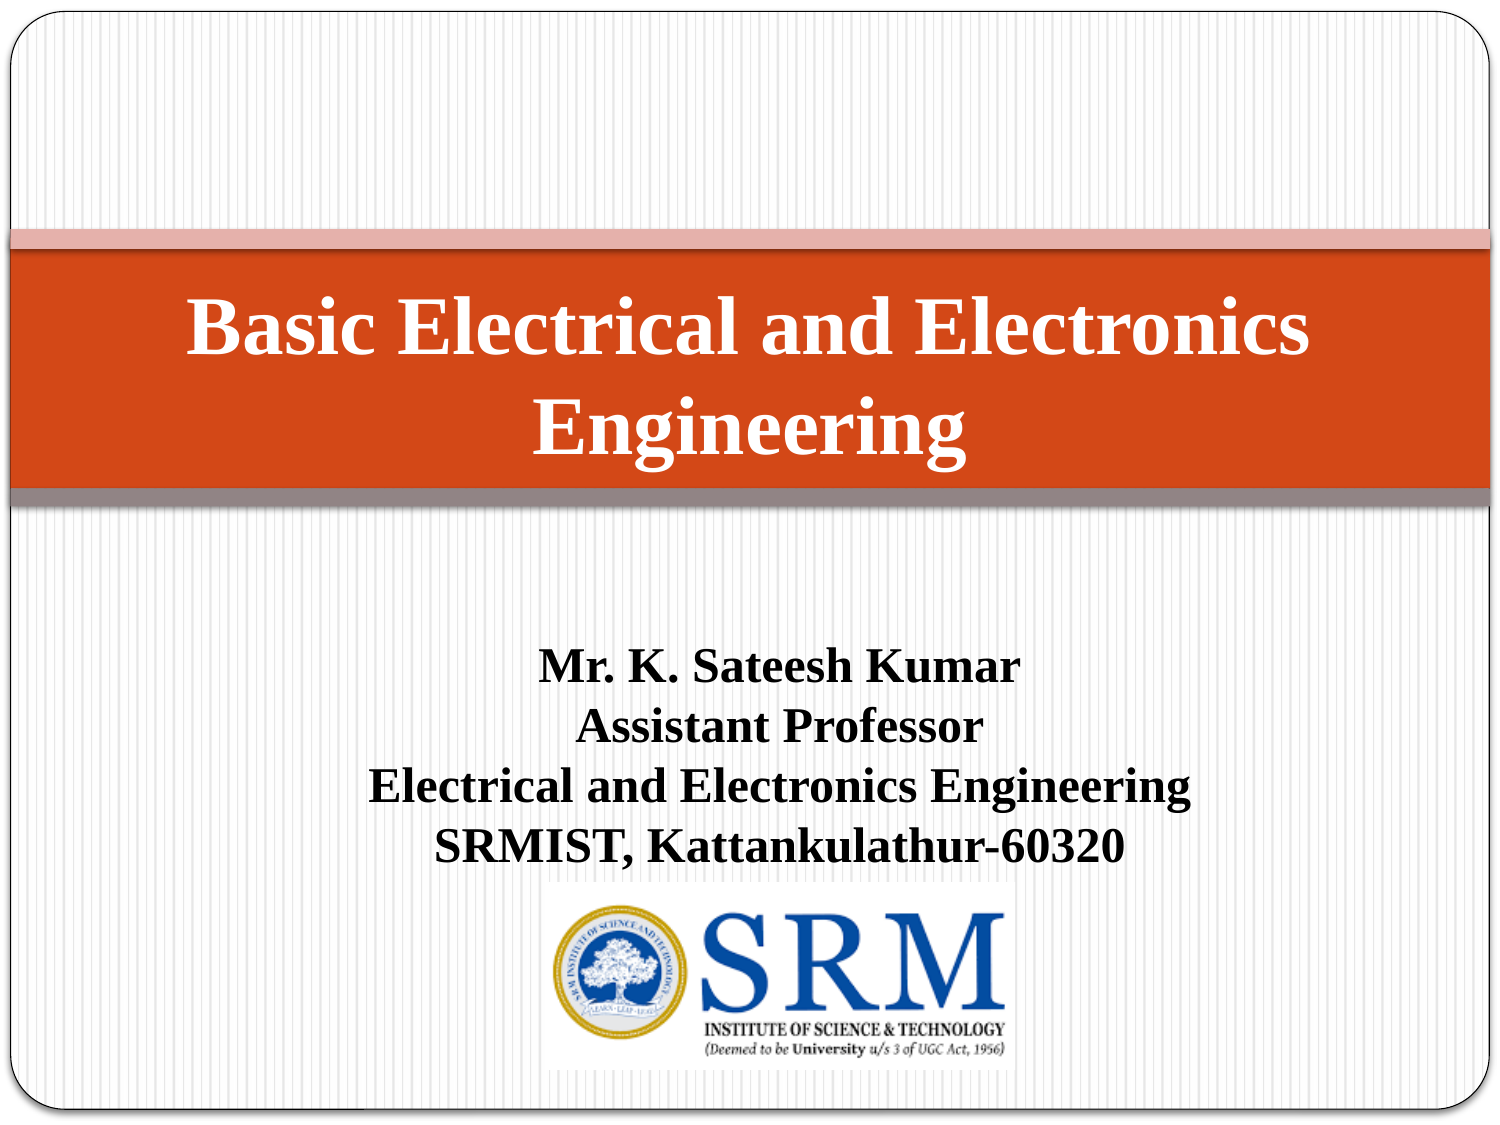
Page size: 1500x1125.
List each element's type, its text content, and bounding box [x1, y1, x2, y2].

picture [544, 882, 1016, 1071]
text_box Mr. K. Sateesh Kumar Assistant Professor Electrical and Electronics Engineering SRMIST, Kattankulathur-60320 [353, 624, 1207, 880]
title Basic Electrical and Electronics Engineering [75, 222, 1425, 528]
